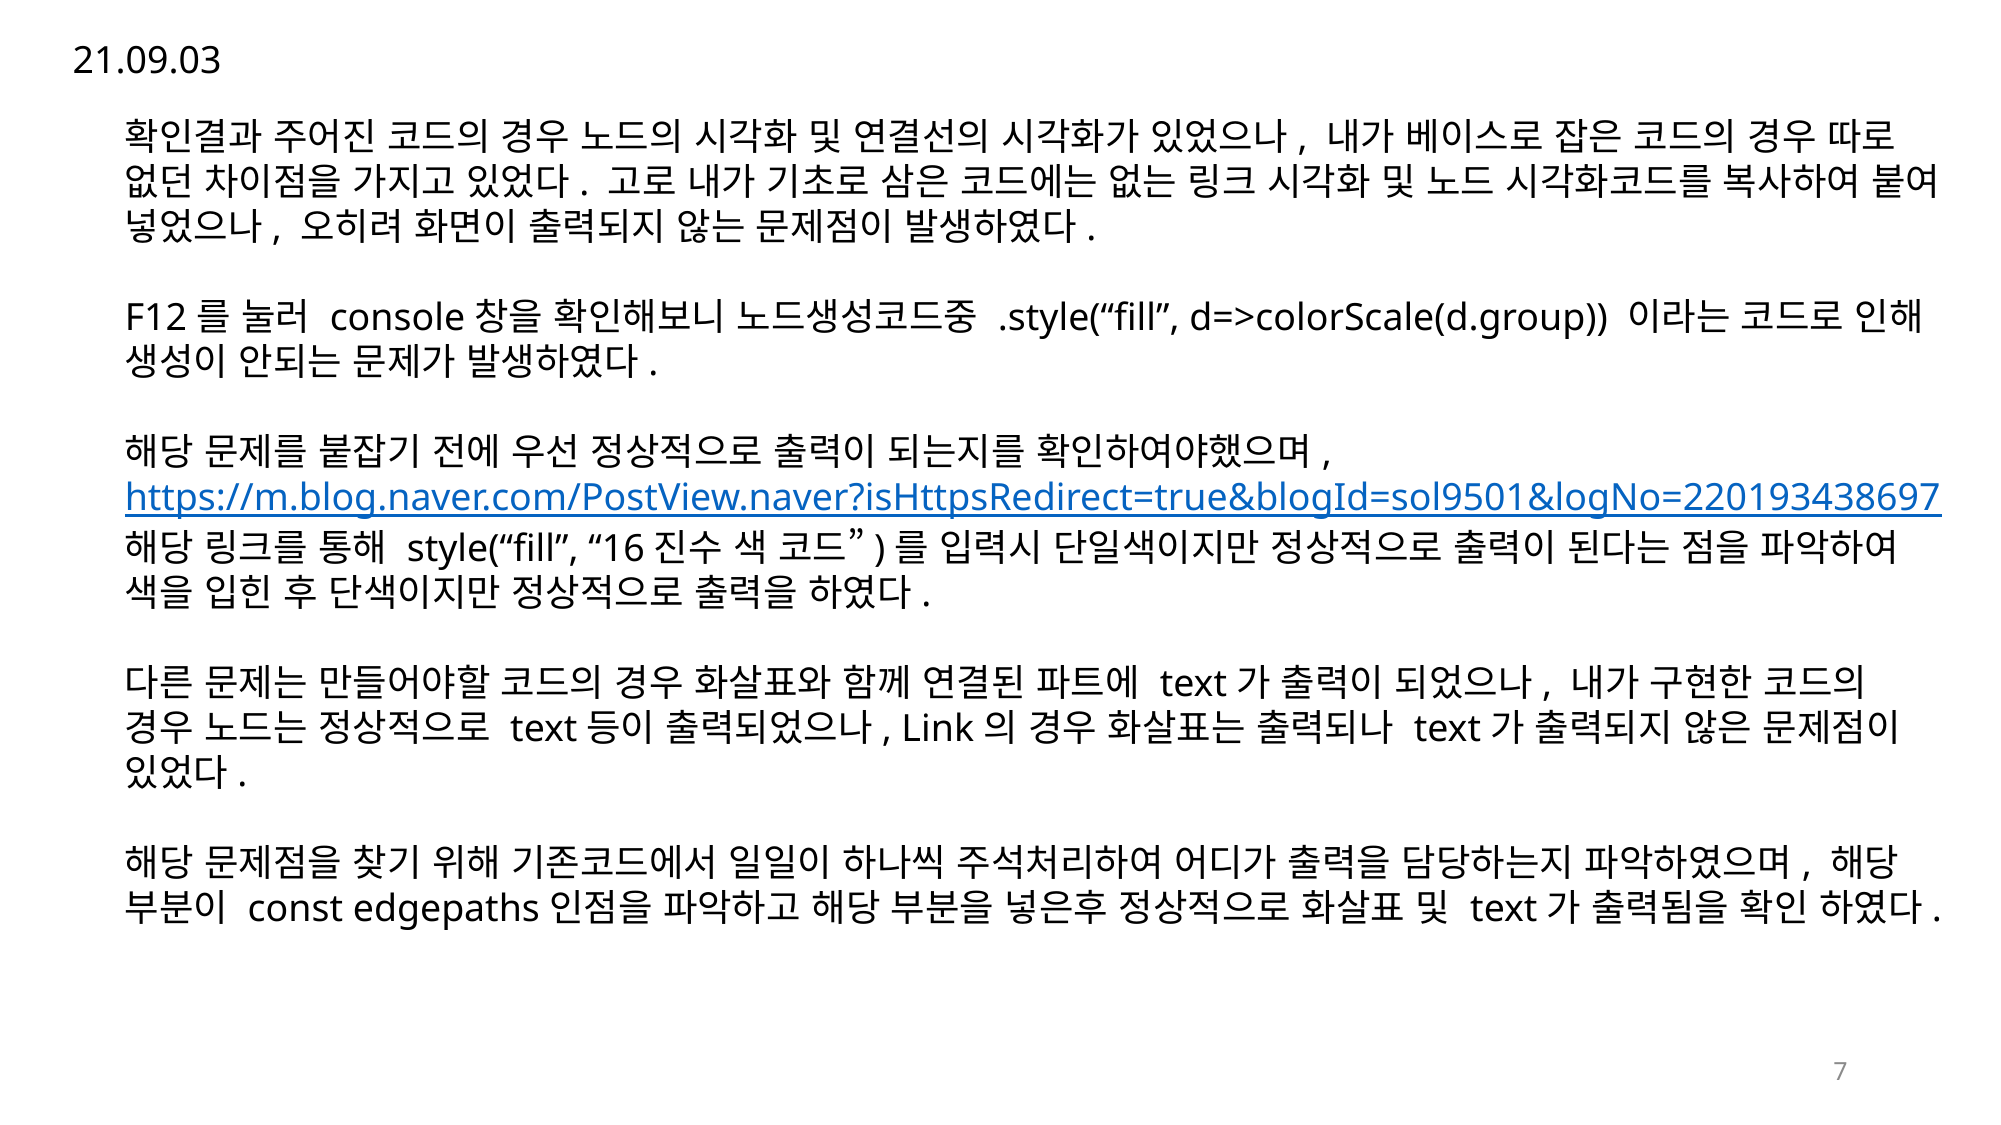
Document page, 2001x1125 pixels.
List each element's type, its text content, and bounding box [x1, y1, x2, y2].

text_box 21.09.03 [57, 28, 453, 89]
text_box 확인결과 주어진 코드의 경우 노드의 시각화 및 연결선의 시각화가 있었으나, 내가 베이스로 잡은 코드의 경우 따로 없던 차이점을 가지고 있었다. 고로 내가 기초로 삼은 코드에는 없는 링크 시각화 및 노드 시각화코드를 복사하여 붙여 넣었으나, 오히려 화면이 출력되지 않는 문제점이 발생하였다. F12를 눌러 console창을 확인해보니 노드생성코드중 .style(“fill”, d=>colorScale(d.group)) 이라는 코드로 인해 생성이 안되는 문제가 발생하였다. 해당 문제를 붙잡기 전에 우선 정상적으로 출력이 되는지를 확인하여야했으며, https://m.blog.naver.com/PostView.naver?isHttpsRedirect=true&blogId=sol9501&logNo=220193438697 해당 링크를 통해 style(“fill”, “16진수 색 코드”)를 입력시 단일색이지만 정상적으로 출력이 된다는 점을 파악하여 색을 입힌 후 단색이지만 정상적으로 출력을 하였다. 다른 문제는 만들어야할 코드의 경우 화살표와 함께 연결된 파트에 text가 출력이 되었으나, 내가 구현한 코드의 경우 노드는 정상적으로 text등이 출력되었으나, Link의 경우 화살표는 출력되나 text가 출력되지 않은 문제점이 있었다. 해당 문제점을 찾기 위해 기존코드에서 일일이 하나씩 주석처리하여 어디가 출력을 담당하는지 파악하였으며, 해당 부분이 const edgepaths인점을 파악하고 해당 부분을 넣은후 정상적으로 화살표 및 text가 출력됨을 확인 하였다. [110, 105, 1958, 937]
slide_number 7 [1412, 1042, 1863, 1103]
